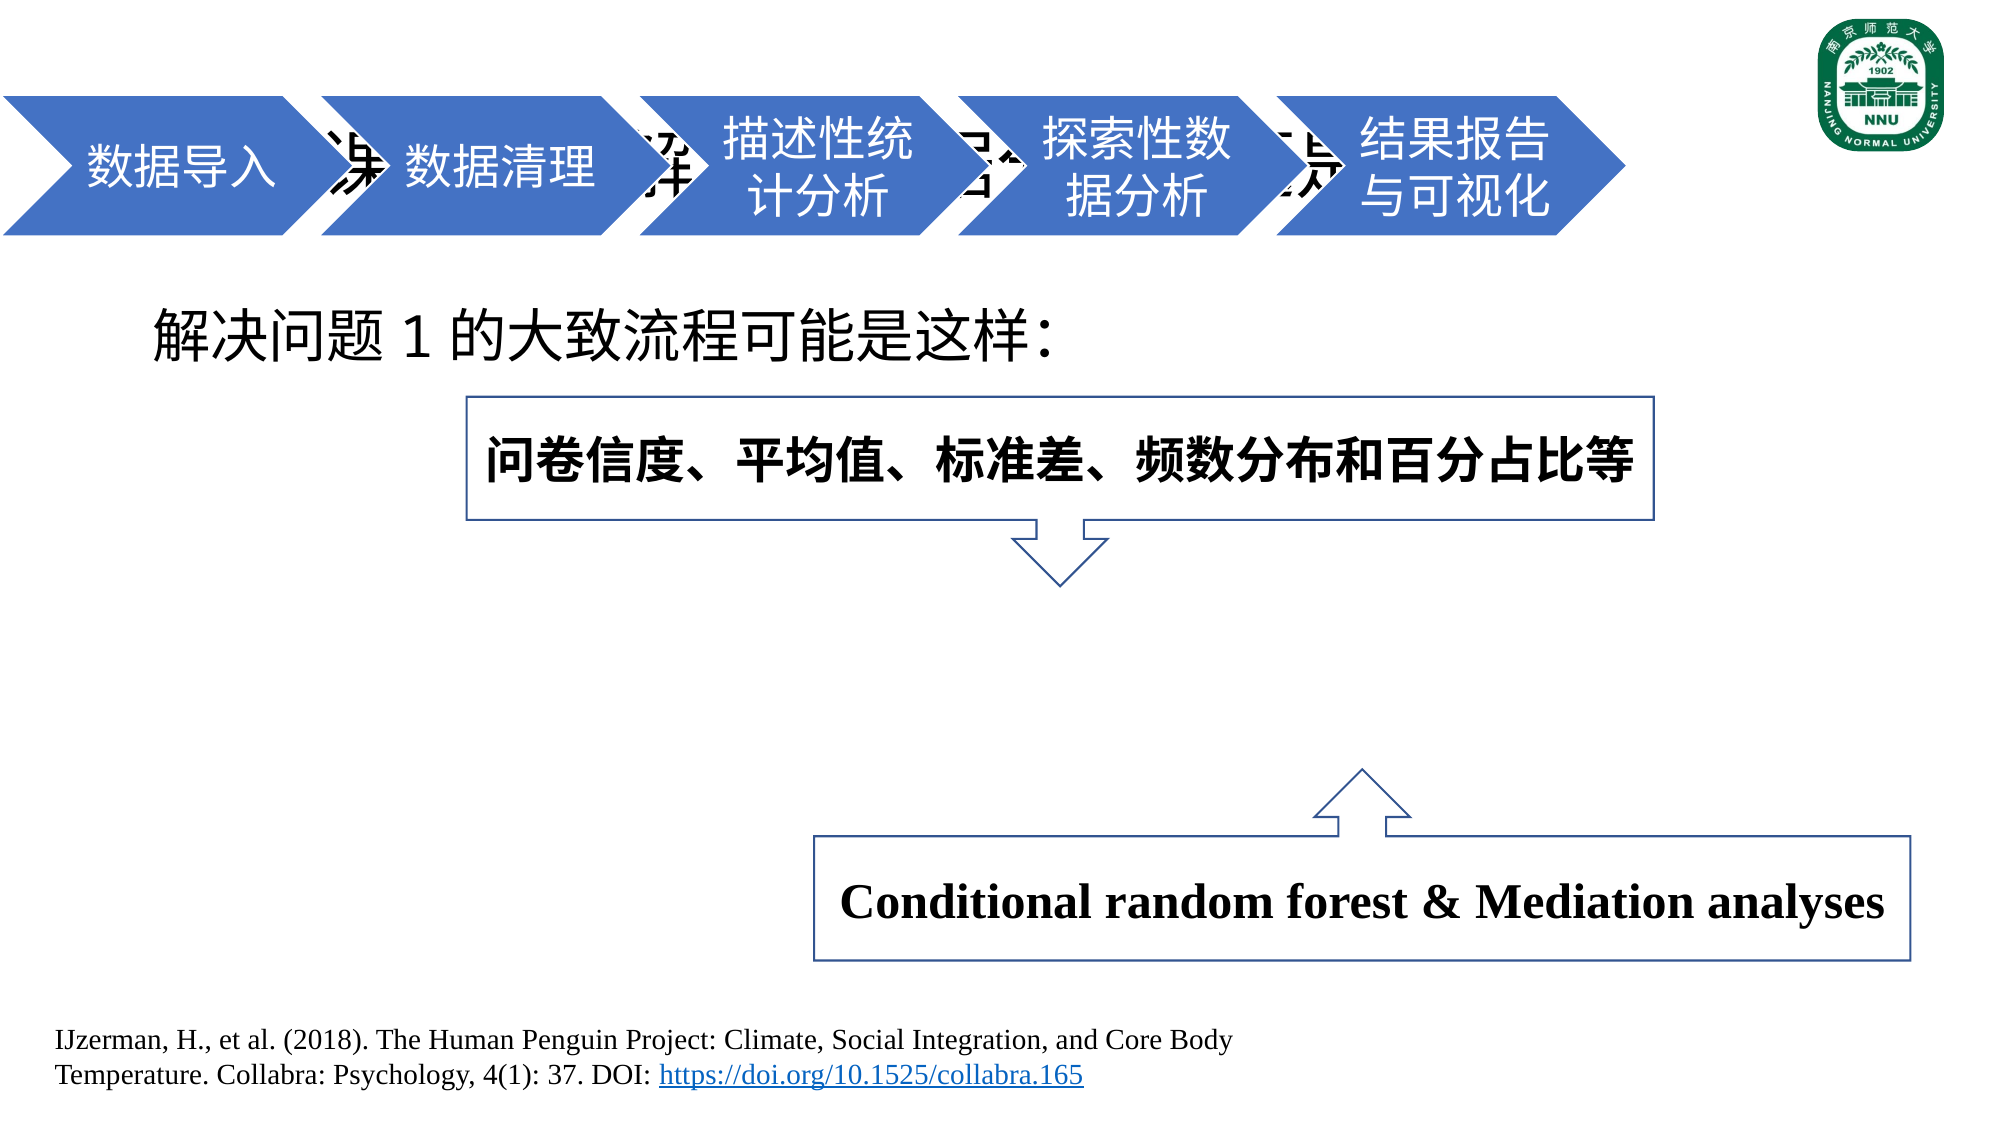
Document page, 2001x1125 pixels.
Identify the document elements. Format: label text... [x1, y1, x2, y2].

picture [1817, 18, 1944, 152]
text_box Conditional random forest & Mediation analyses [813, 835, 1912, 962]
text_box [235, 508, 1863, 841]
text_box 问卷信度、平均值、标准差、频数分布和百分占比等 [465, 395, 1655, 508]
list 解决问题1的大致流程可能是这样： [137, 299, 1863, 1014]
title 1. 本课程中拟解决的数据分析问题是？ [137, 59, 1863, 278]
text_box IJzerman, H., et al. (2018). The Human Penguin Project: Climate, Social Integration, and Core Body Temperature. Collabra: Psychology, 4(1): 37. DOI: https://doi.org/10.1525/collabra.165 [39, 1013, 1256, 1098]
